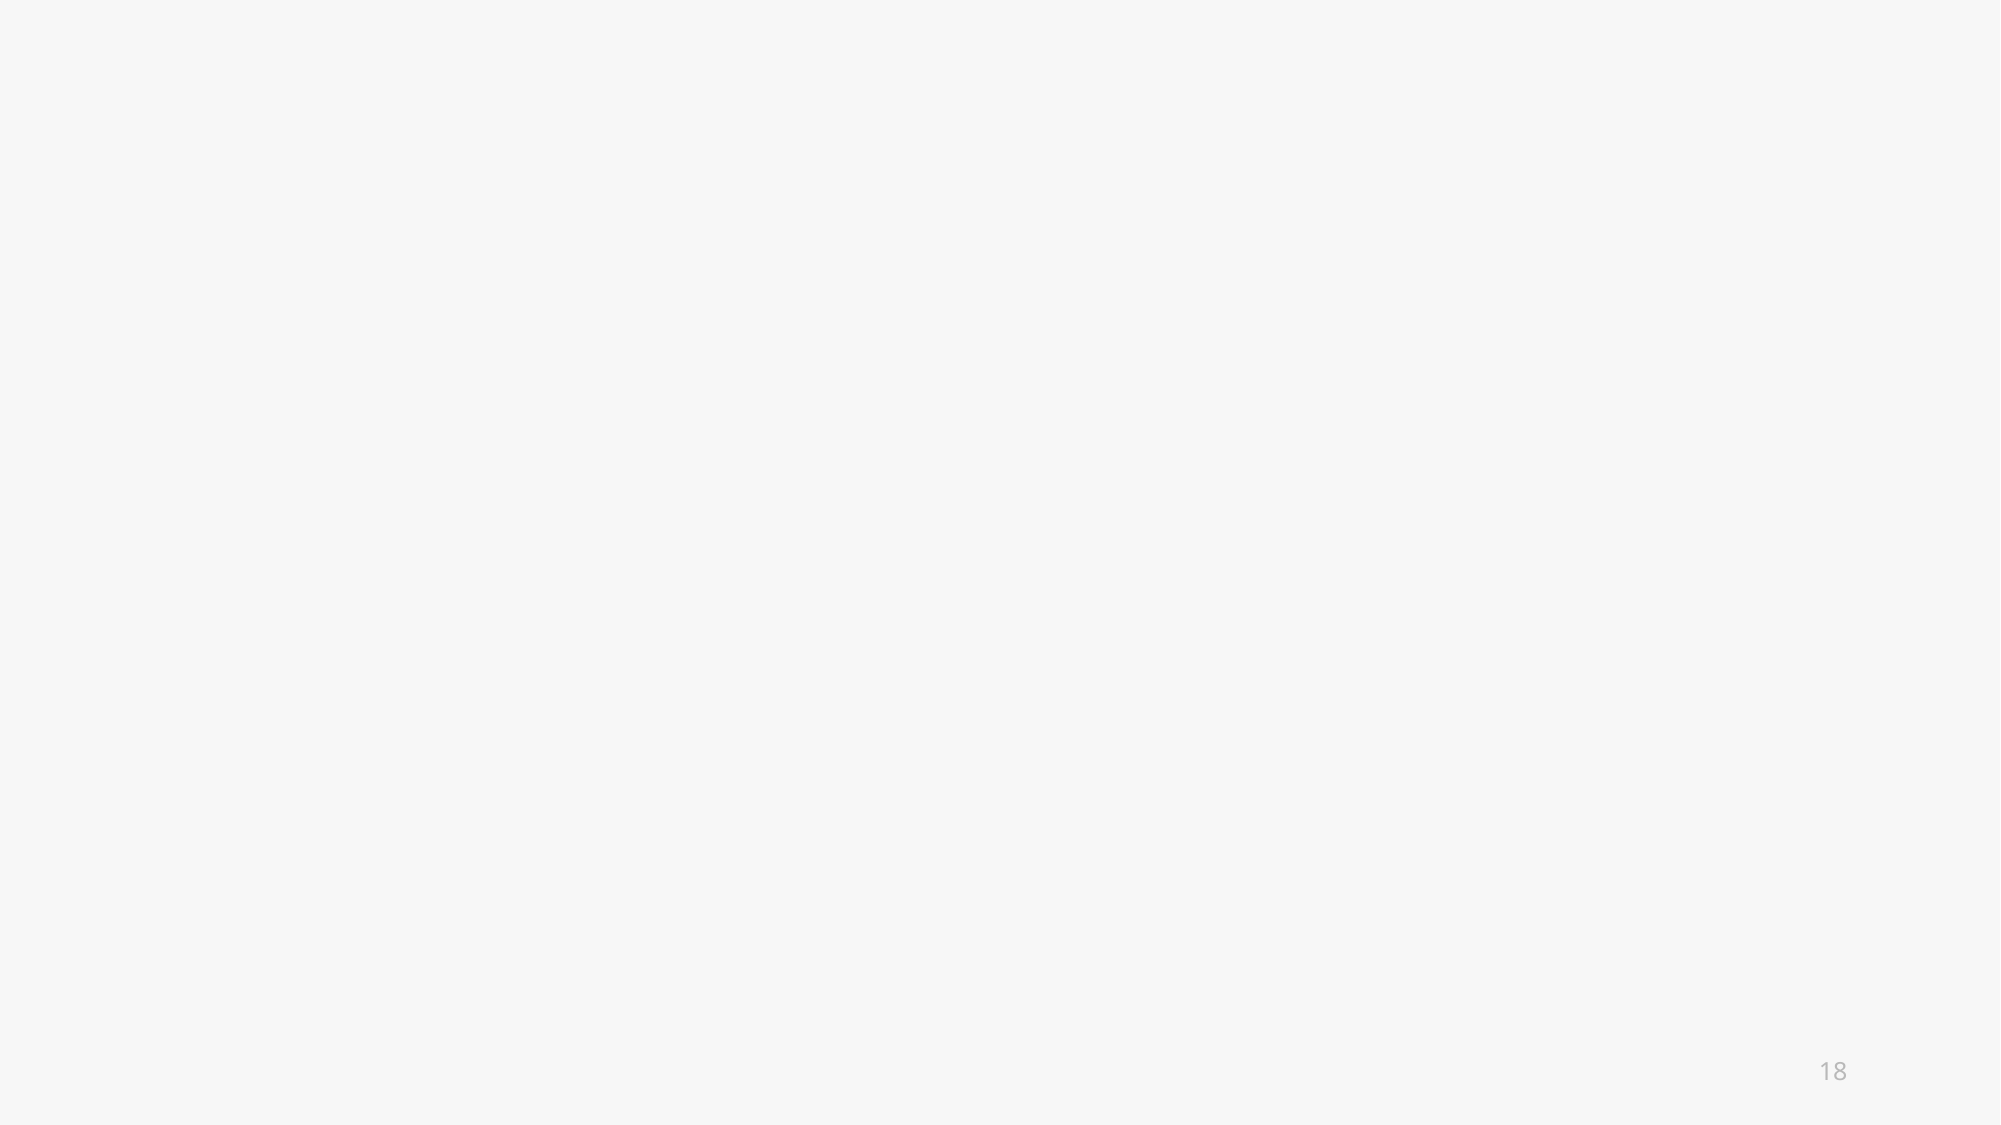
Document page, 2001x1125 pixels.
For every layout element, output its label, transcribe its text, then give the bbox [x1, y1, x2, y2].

slide_number 18 [1412, 1042, 1863, 1103]
